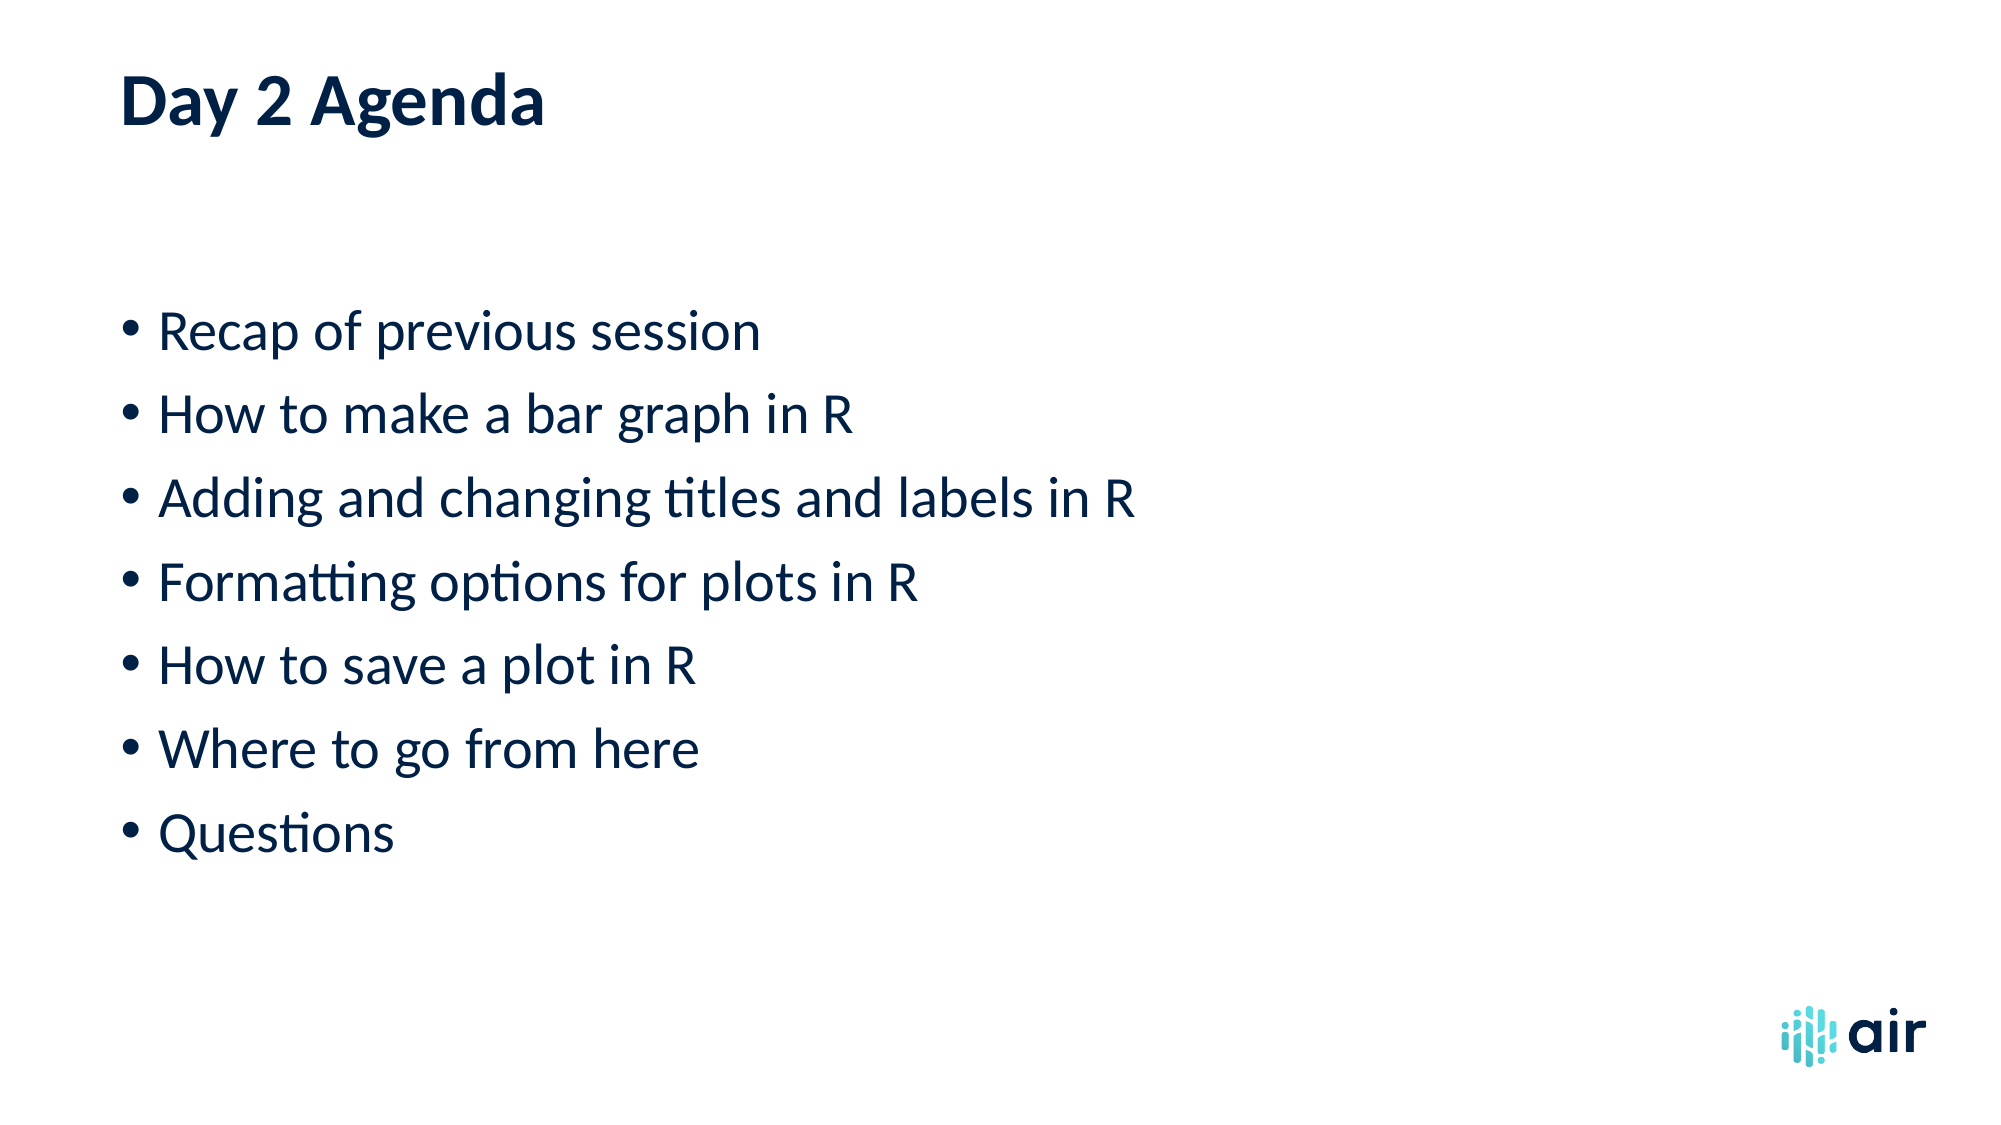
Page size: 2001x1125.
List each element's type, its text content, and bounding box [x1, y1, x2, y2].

list Recap of previous session How to make a bar graph in R Adding and changing titles and labels in R Formatting options for plots in R How to save a plot in R Where to go from here Questions [105, 292, 1895, 1014]
picture [1773, 1001, 1932, 1070]
title Day 2 Agenda [105, 52, 1895, 240]
